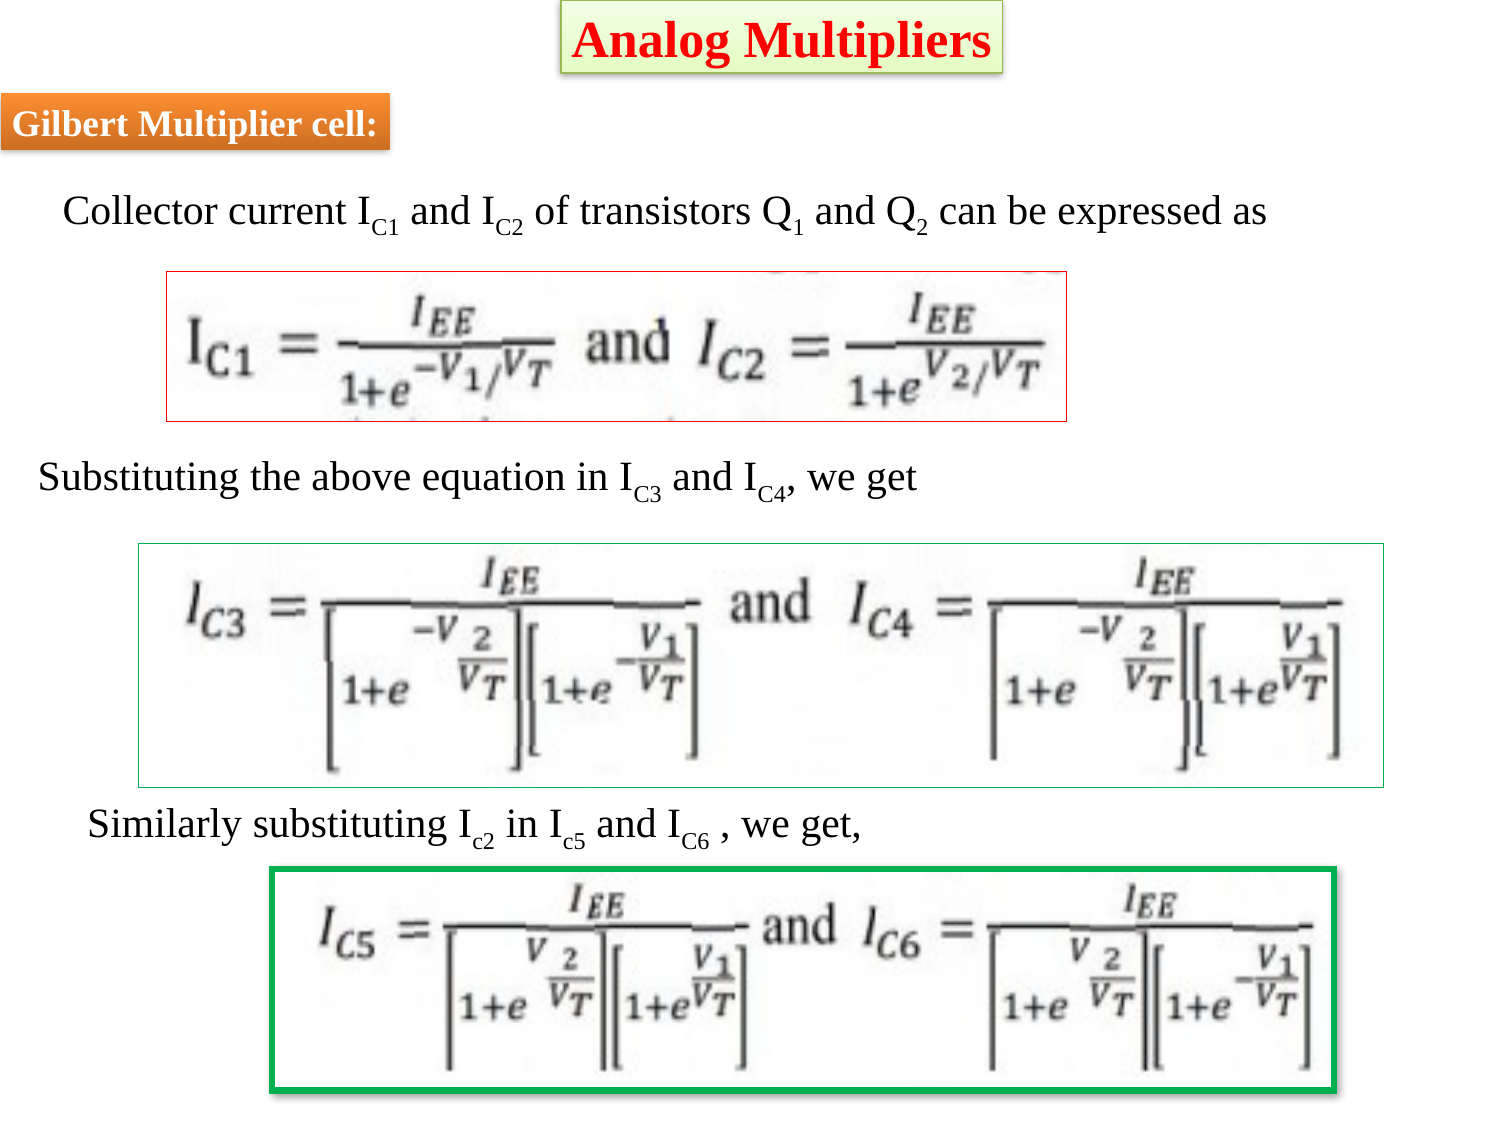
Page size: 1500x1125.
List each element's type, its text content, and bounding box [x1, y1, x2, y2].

picture [166, 271, 1067, 423]
picture [274, 871, 1331, 1088]
text_box Substituting the above equation in IC3 and IC4, we get [27, 443, 929, 513]
text_box Similarly substituting Ic2 in Ic5 and IC6 , we get, [76, 790, 873, 860]
text_box Gilbert Multiplier cell: [1, 93, 390, 150]
text_box Collector current IC1 and IC2 of transistors Q1 and Q2 can be expressed as [41, 178, 1284, 246]
picture [138, 543, 1384, 788]
text_box Analog Multipliers [560, 0, 1003, 74]
